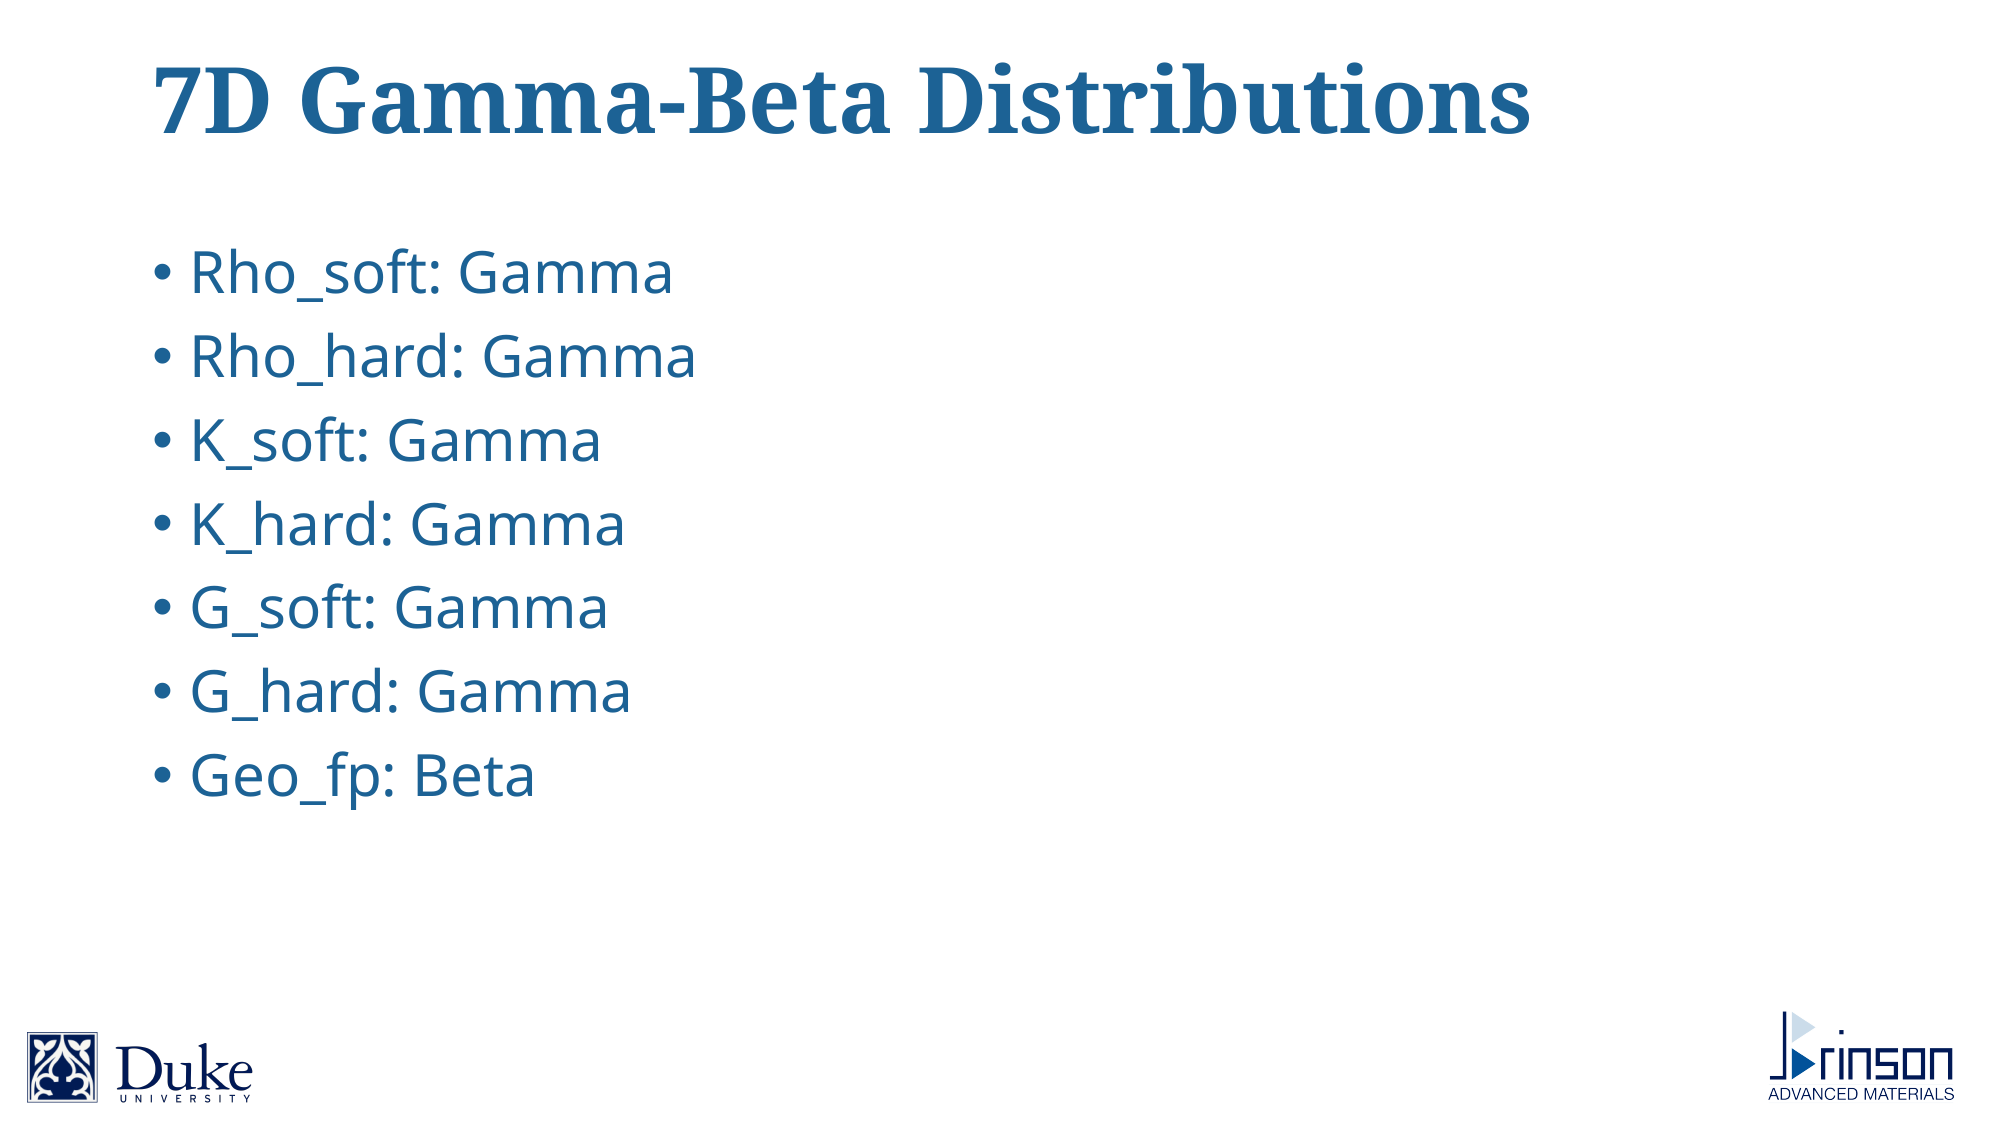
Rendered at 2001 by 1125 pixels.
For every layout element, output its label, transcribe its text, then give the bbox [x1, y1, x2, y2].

picture [27, 1032, 98, 1103]
picture [1768, 1011, 1957, 1108]
list Rho_soft: Gamma Rho_hard: Gamma K_soft: Gamma K_hard: Gamma G_soft: Gamma G_hard: Gamma Geo_fp: Beta [137, 235, 1863, 1014]
picture [115, 1042, 253, 1103]
title 7D Gamma-Beta Distributions [137, 17, 1863, 191]
